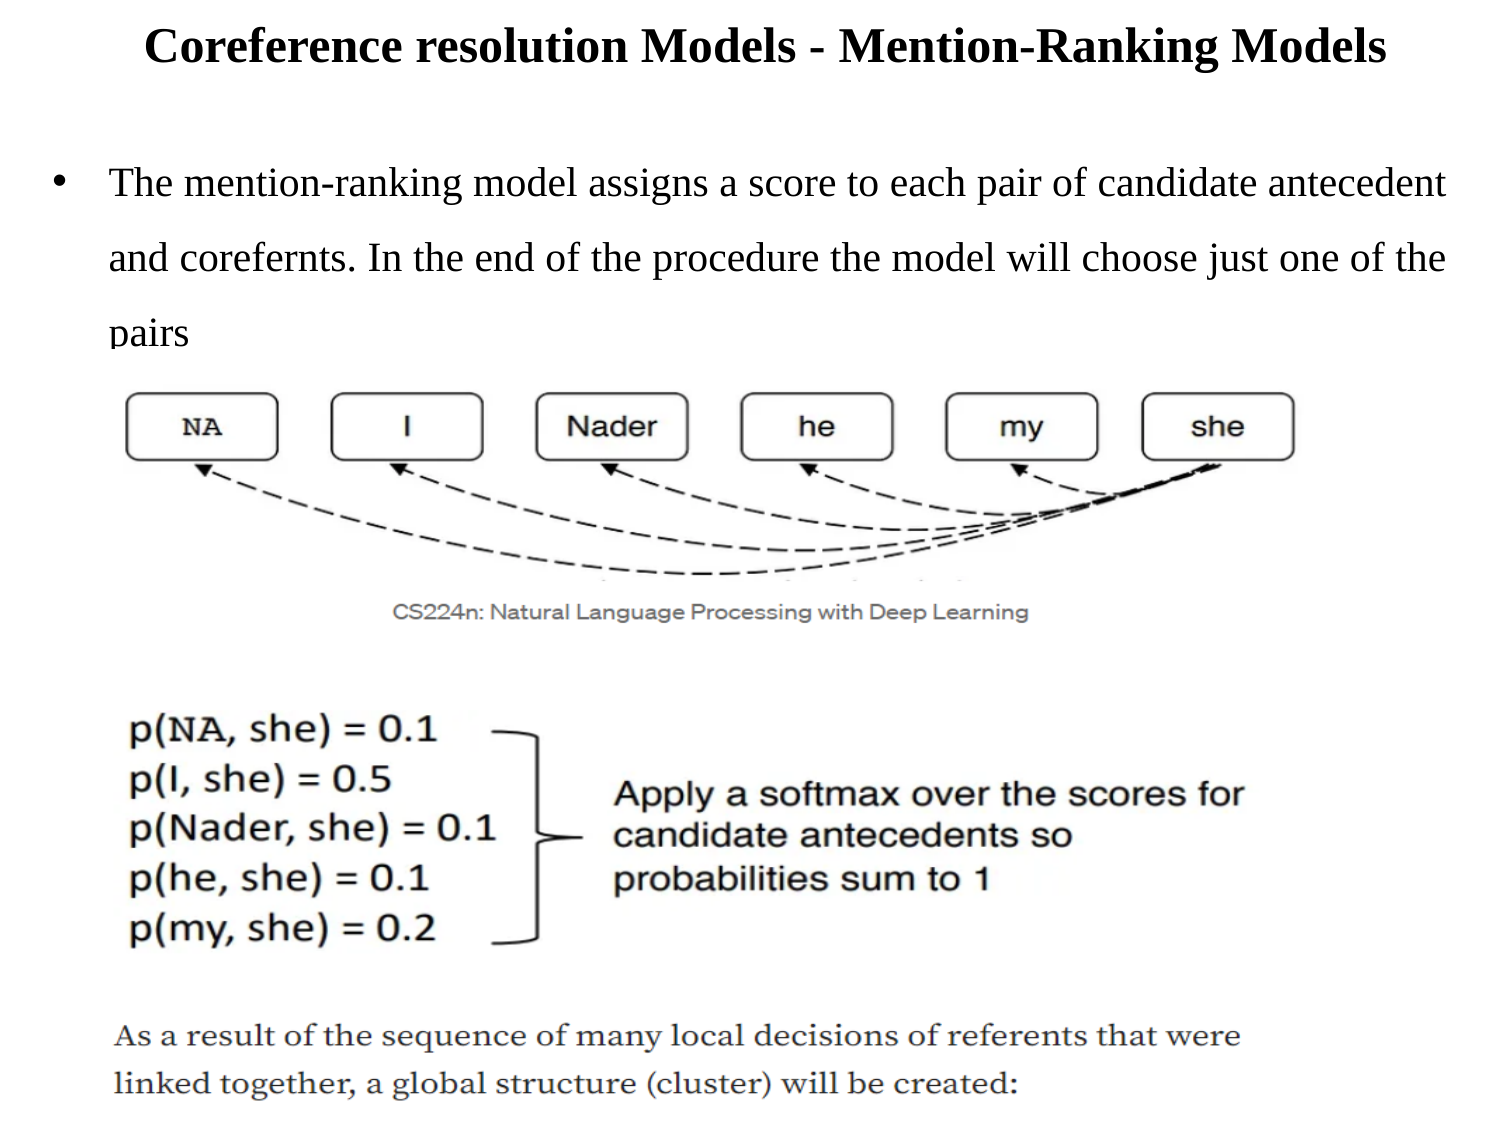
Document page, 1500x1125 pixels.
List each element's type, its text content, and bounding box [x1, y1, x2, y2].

title Coreference resolution Models - Mention-Ranking Models [68, 24, 1463, 121]
picture [68, 349, 1401, 1125]
list The mention-ranking model assigns a score to each pair of candidate antecedent and corefernts. In the end of the procedure the model will choose just one of the pairs [37, 122, 1463, 1003]
